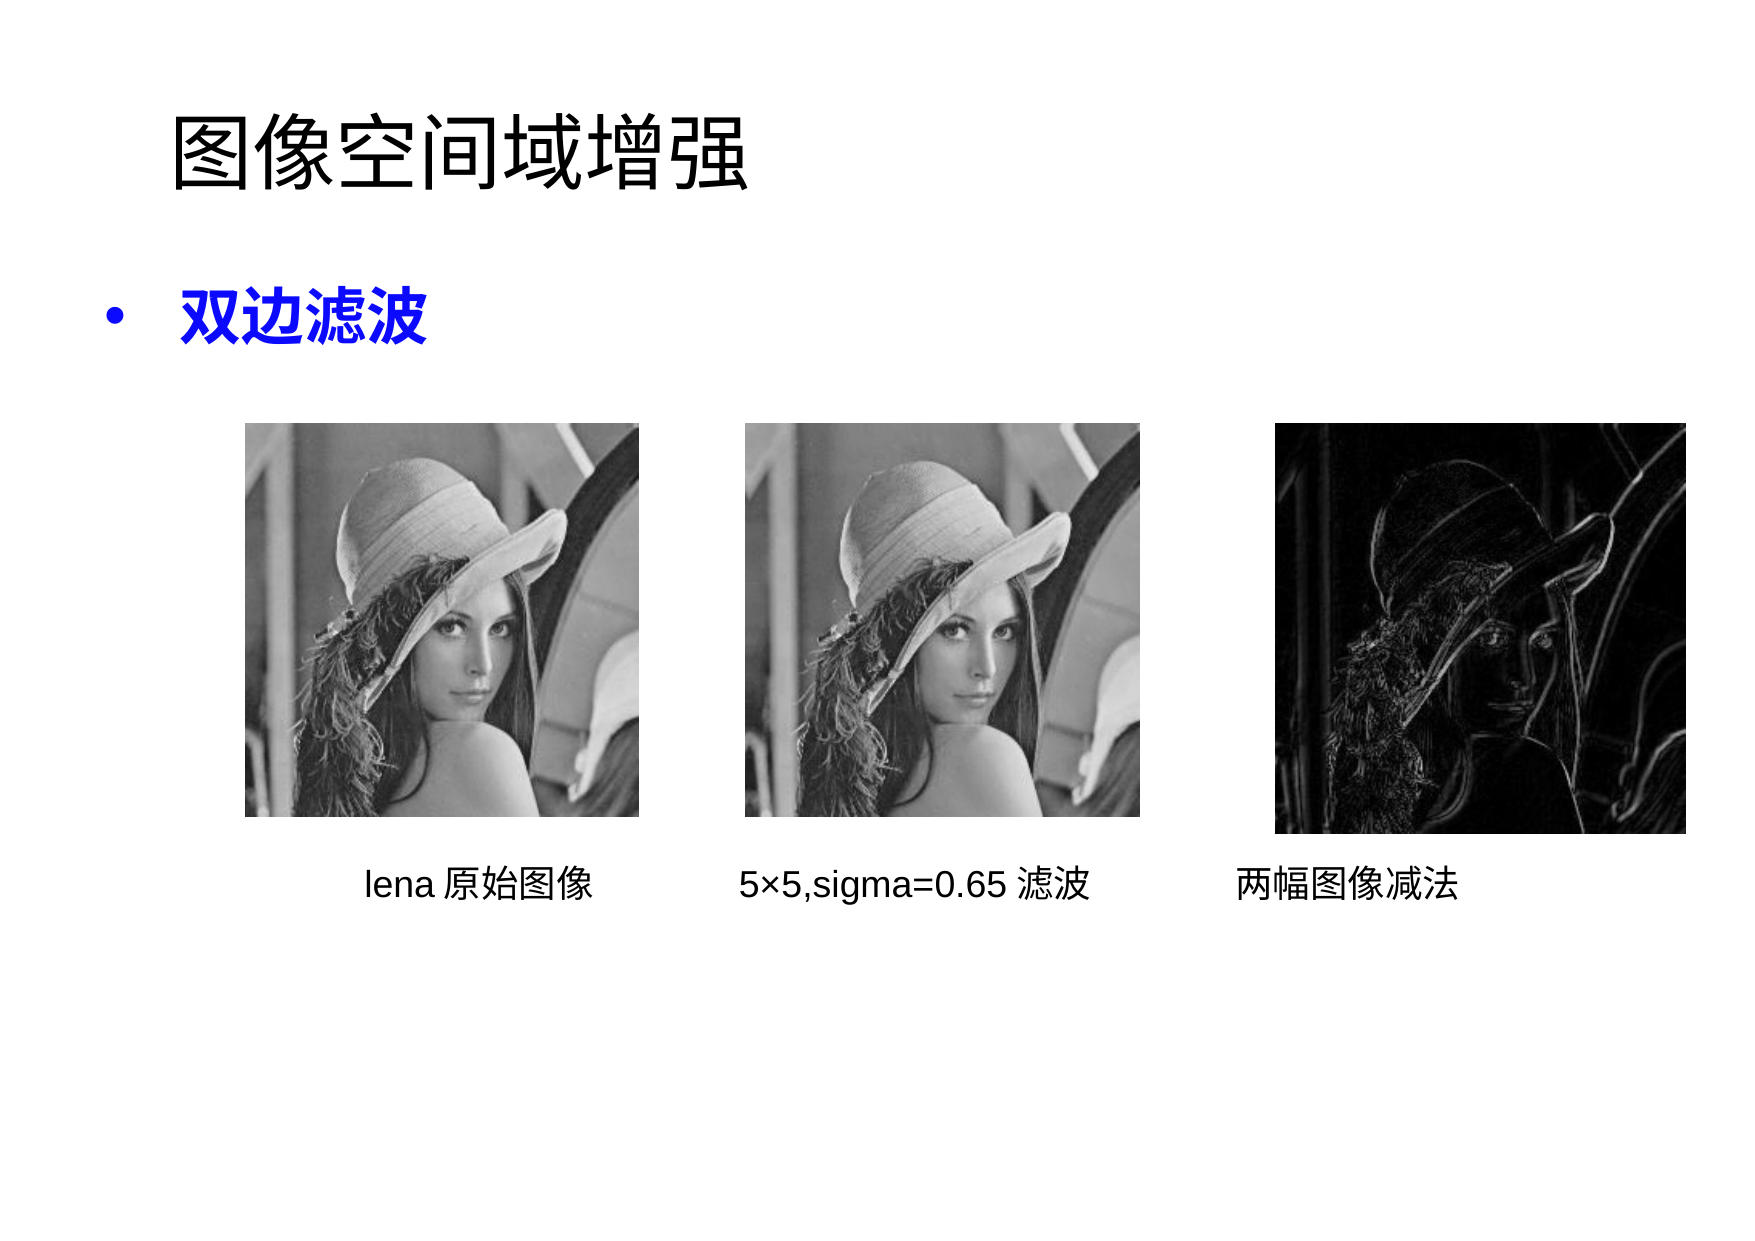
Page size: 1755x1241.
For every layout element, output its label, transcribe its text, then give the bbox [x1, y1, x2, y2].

text_box lena原始图像 5×5,sigma=0.65滤波 两幅图像减法 [349, 852, 1724, 912]
picture [745, 423, 1140, 817]
text_box 双边滤波 [89, 255, 1634, 360]
text_box 图像空间域增强 [169, 51, 1492, 201]
picture [1275, 423, 1686, 834]
picture [245, 423, 639, 817]
